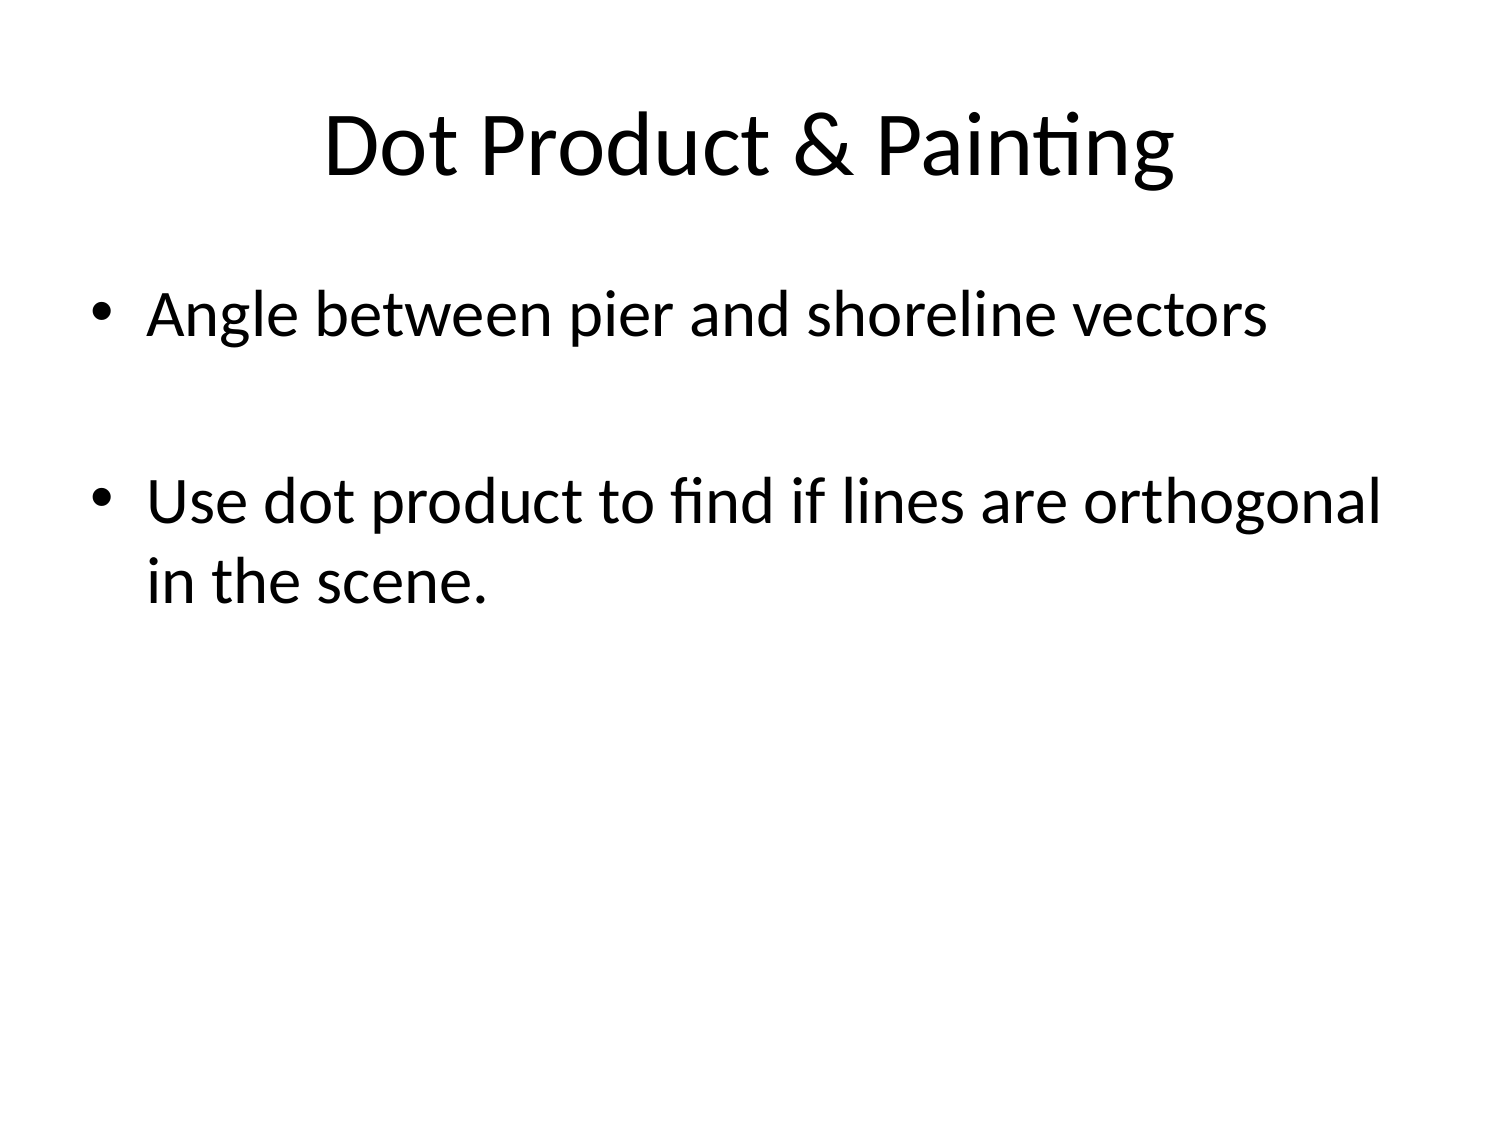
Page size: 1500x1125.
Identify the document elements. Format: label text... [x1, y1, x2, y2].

list Angle between pier and shoreline vectors Use dot product to find if lines are orthogonal in the scene. [75, 262, 1425, 1005]
title Dot Product & Painting [75, 45, 1425, 233]
